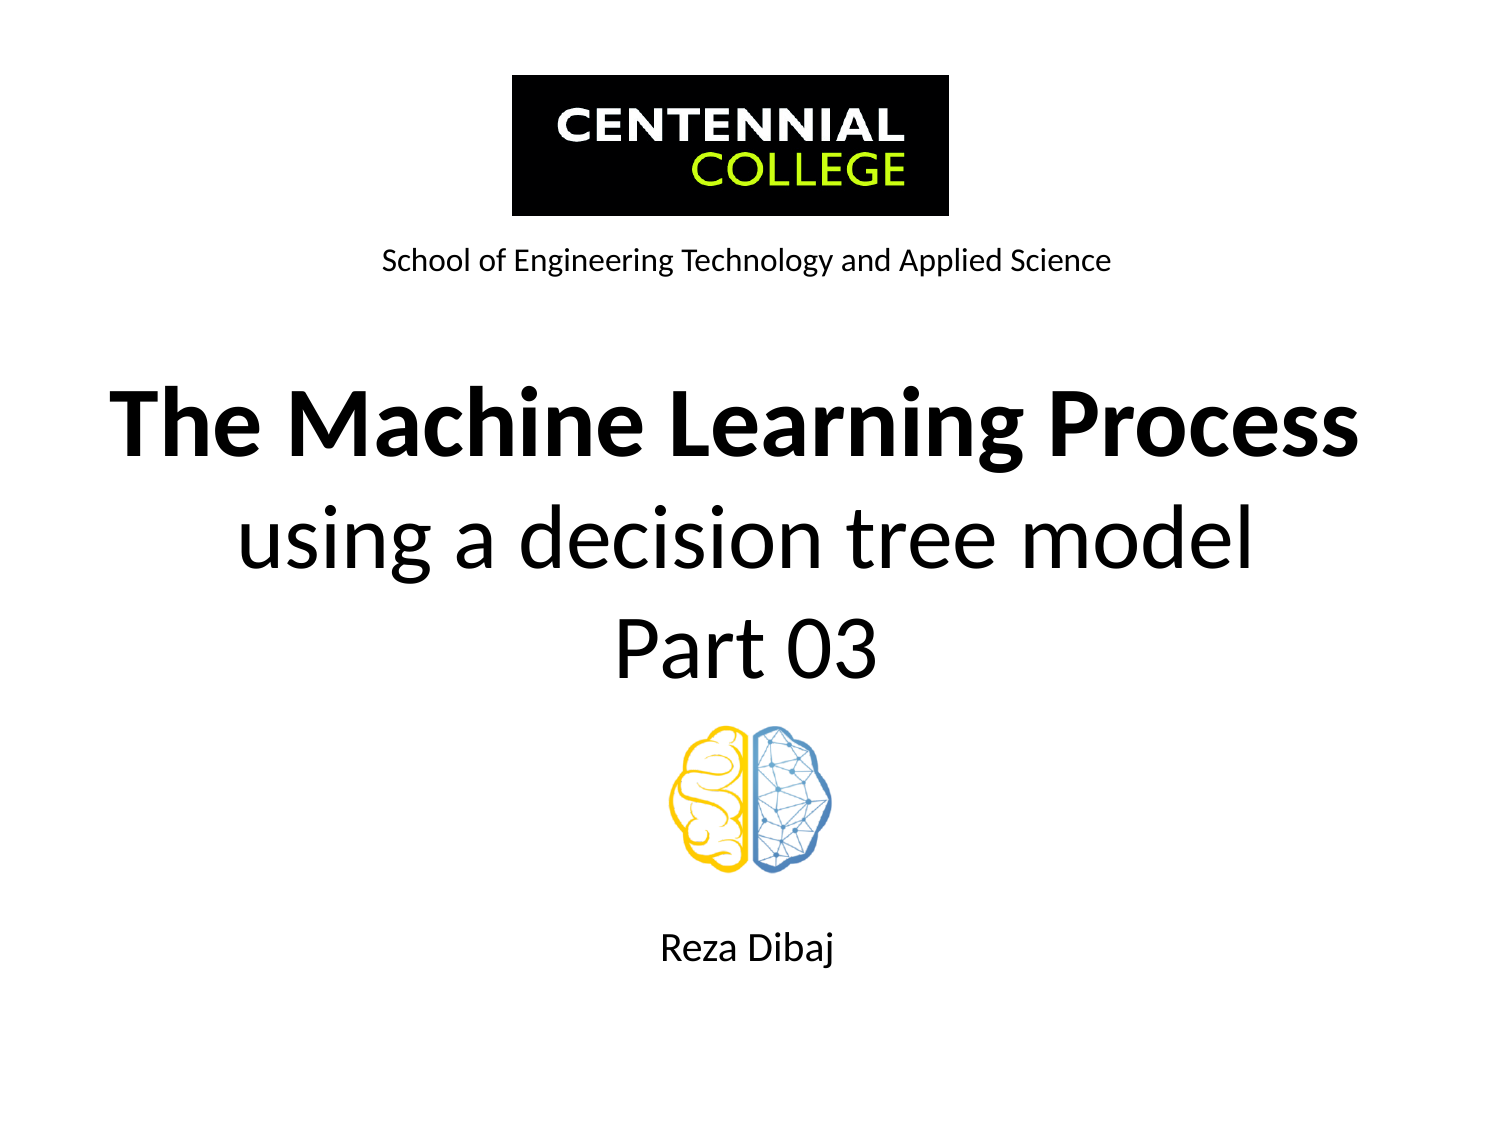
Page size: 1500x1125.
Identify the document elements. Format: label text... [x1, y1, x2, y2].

text_box The Machine Learning Process using a decision tree model Part 03 [50, 349, 1444, 704]
picture [512, 75, 949, 216]
text_box School of Engineering Technology and Applied Science [241, 230, 1254, 286]
picture [638, 687, 862, 911]
text_box Reza Dibaj [241, 912, 1254, 978]
